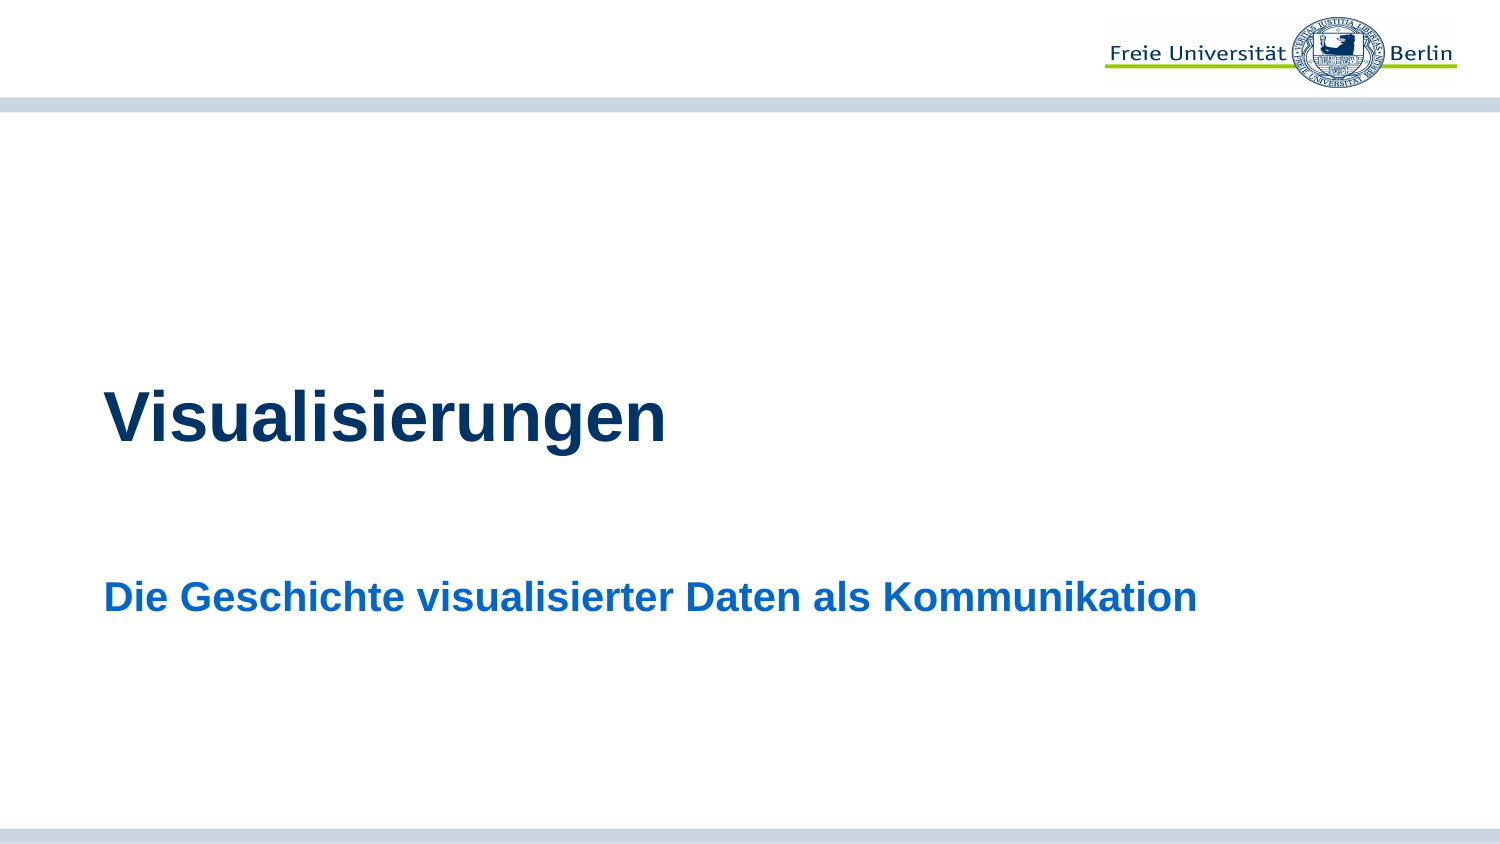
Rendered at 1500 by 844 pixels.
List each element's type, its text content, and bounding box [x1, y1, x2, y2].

subtitle Die Geschichte visualisierter Daten als Kommunikation [44, 568, 1457, 700]
title Visualisierungen [44, 370, 1457, 552]
picture [1105, 17, 1457, 88]
